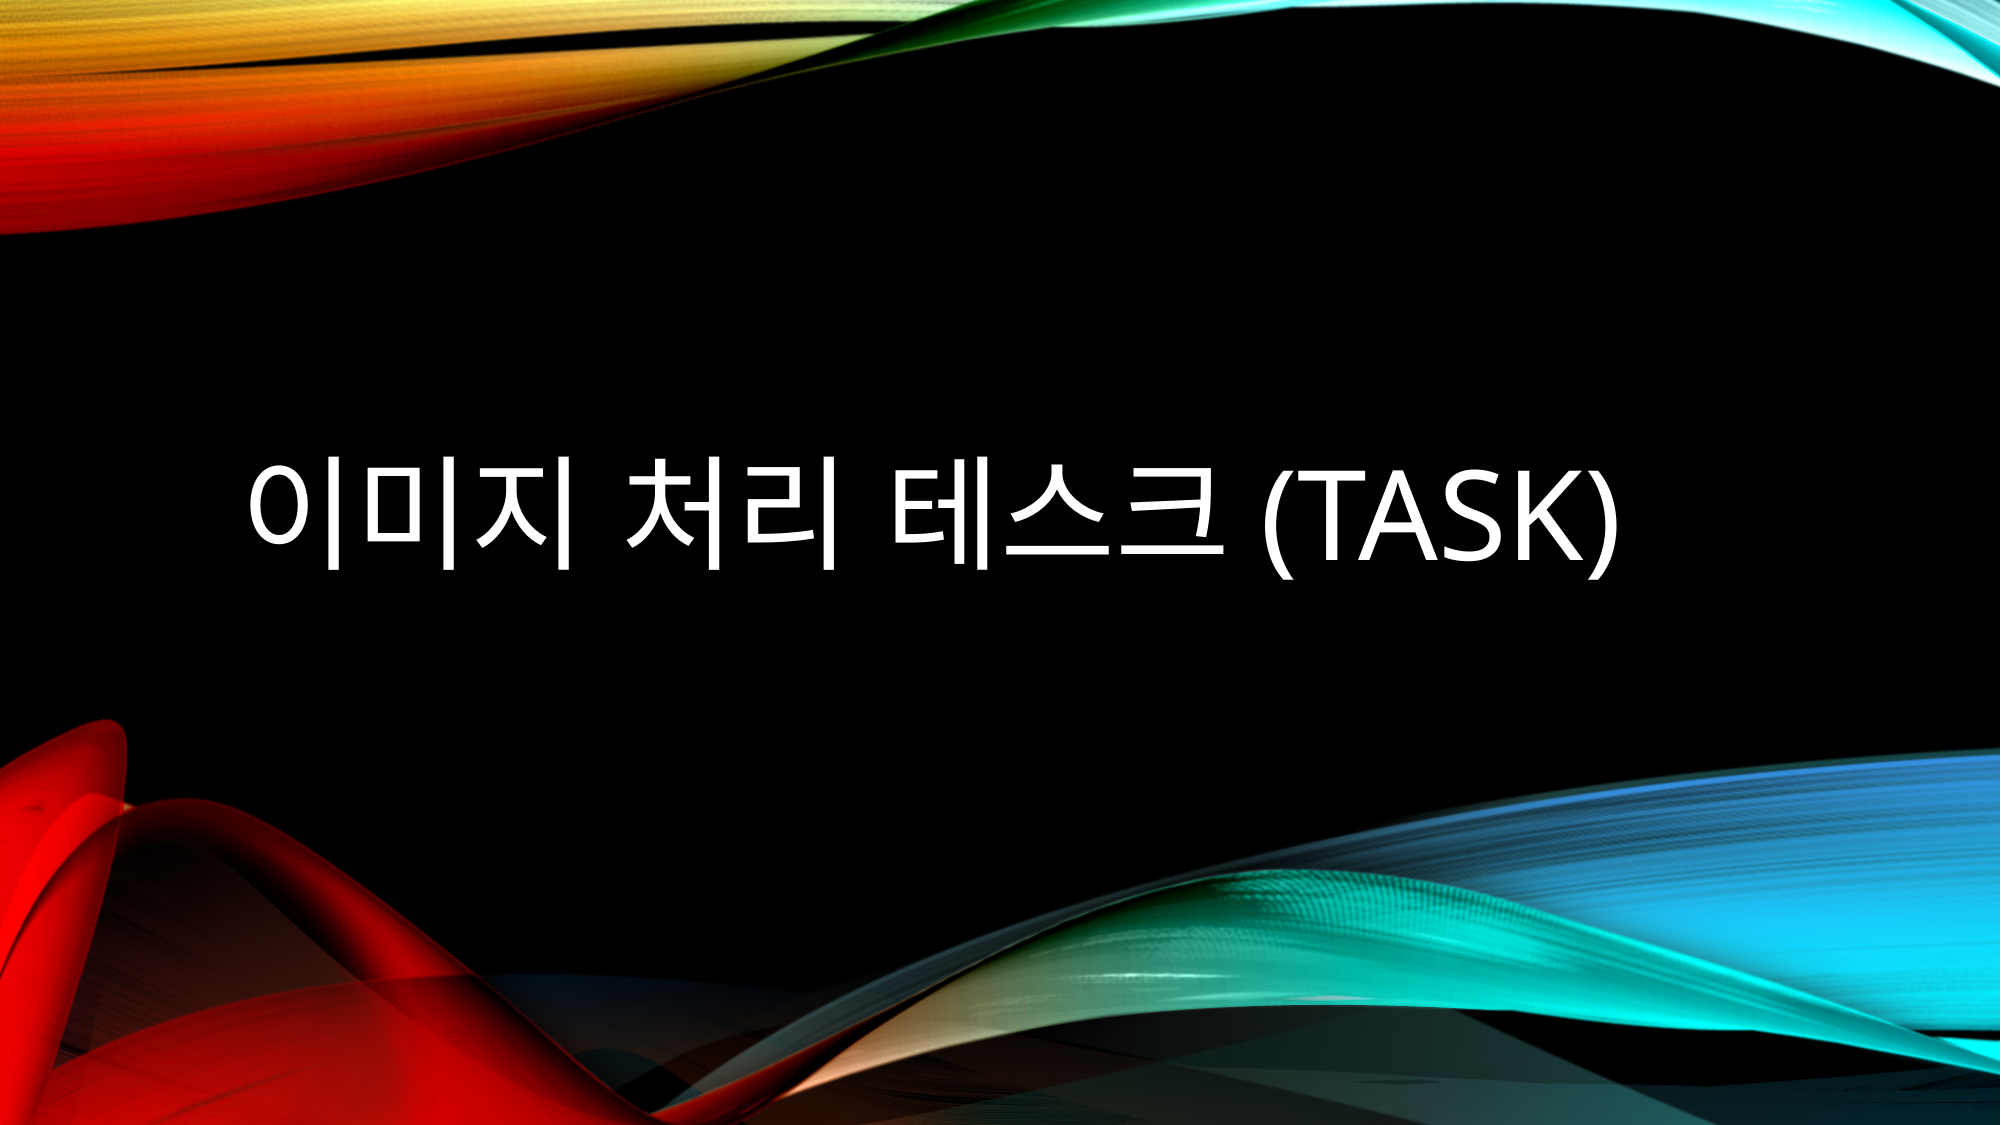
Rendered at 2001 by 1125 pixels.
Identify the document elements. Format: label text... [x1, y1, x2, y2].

picture [0, 717, 2000, 1125]
picture [0, 0, 2000, 237]
title 이미지 처리 테스크(task) [225, 295, 1775, 596]
